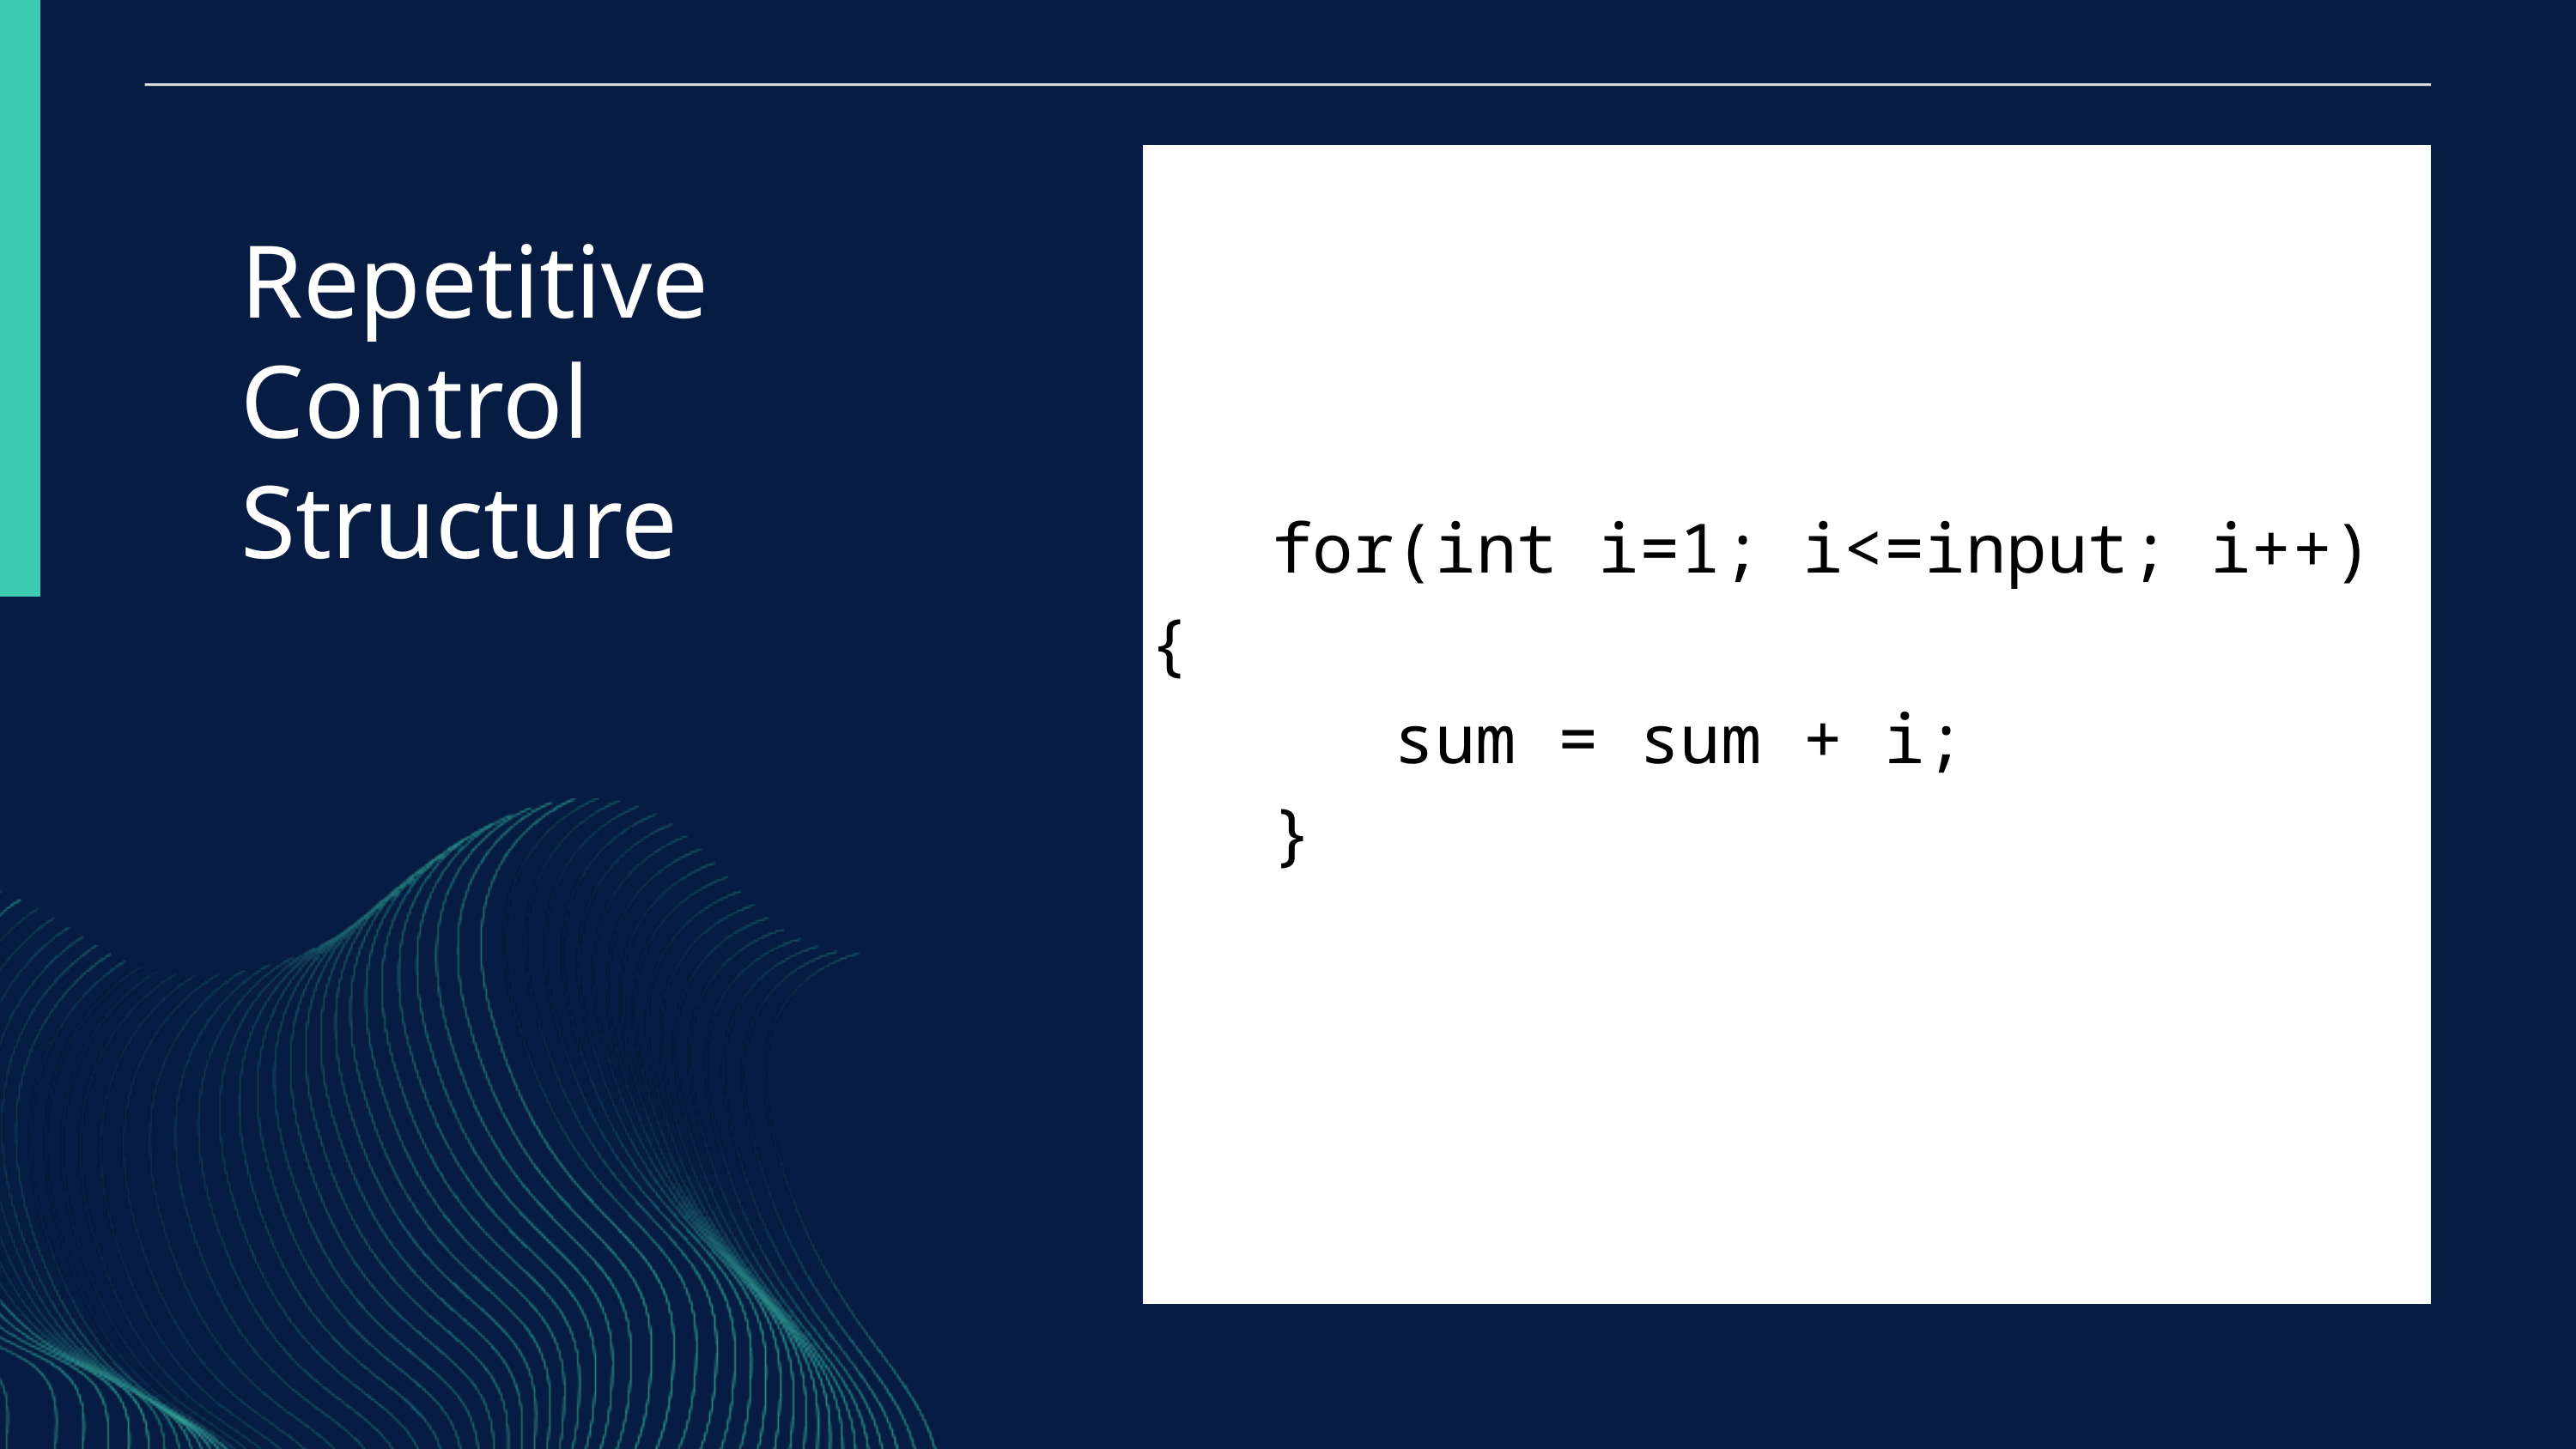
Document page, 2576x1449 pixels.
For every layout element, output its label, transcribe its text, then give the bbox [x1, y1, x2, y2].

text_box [0, 277, 319, 319]
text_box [1142, 144, 2432, 1304]
text_box Repetitive Control Structure [240, 217, 817, 579]
text_box [0, 798, 943, 1449]
